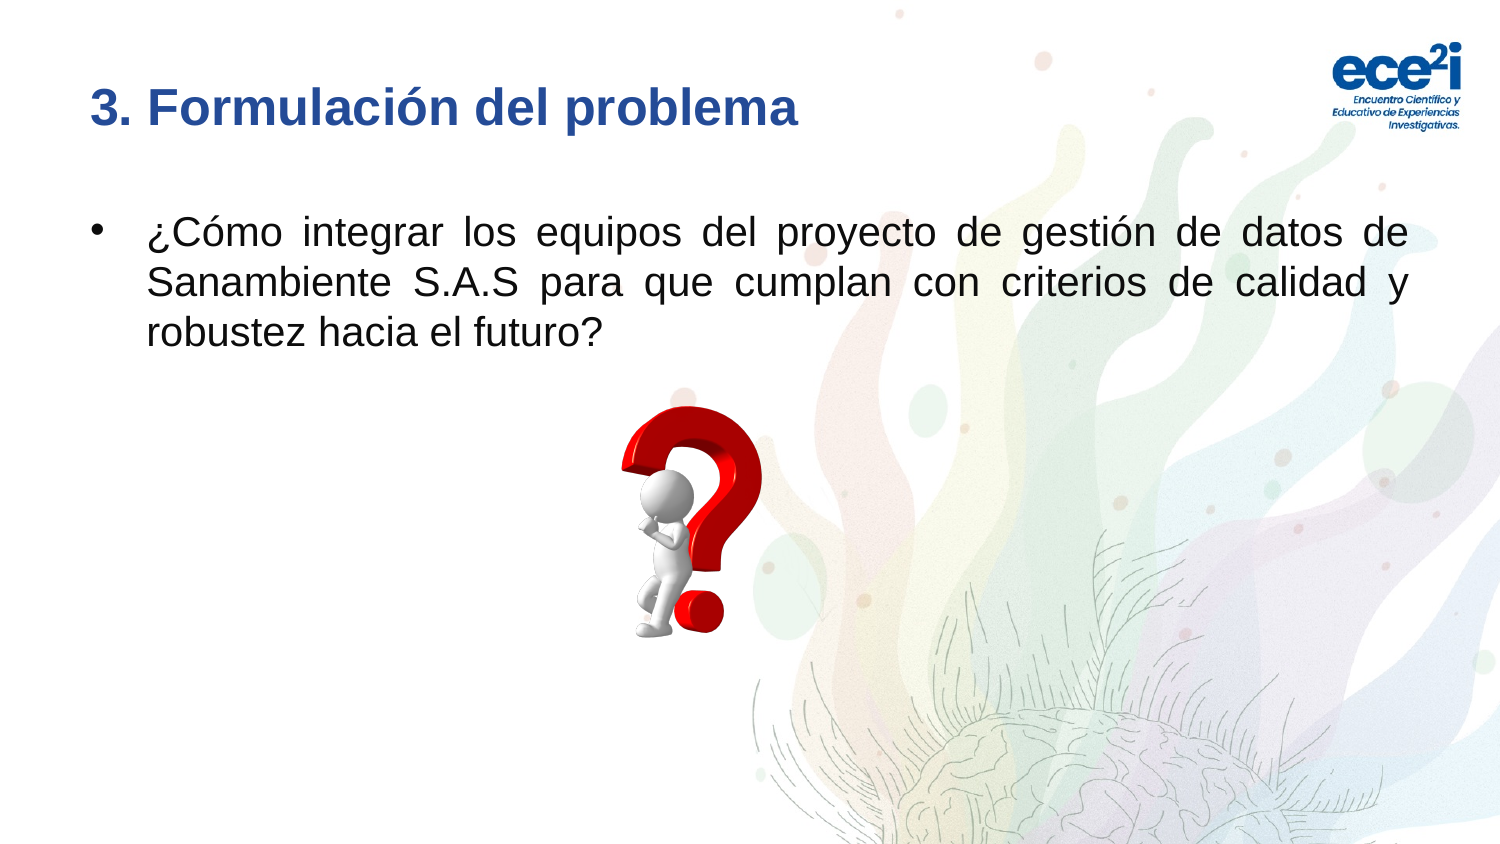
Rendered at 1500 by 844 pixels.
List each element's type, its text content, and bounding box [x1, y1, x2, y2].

title 3. Formulación del problema [75, 33, 841, 175]
picture [0, 0, 1500, 844]
list ¿Cómo integrar los equipos del proyecto de gestión de datos de Sanambiente S.A.S para que cumplan con criterios de calidad y robustez hacia el futuro? [75, 196, 1425, 381]
